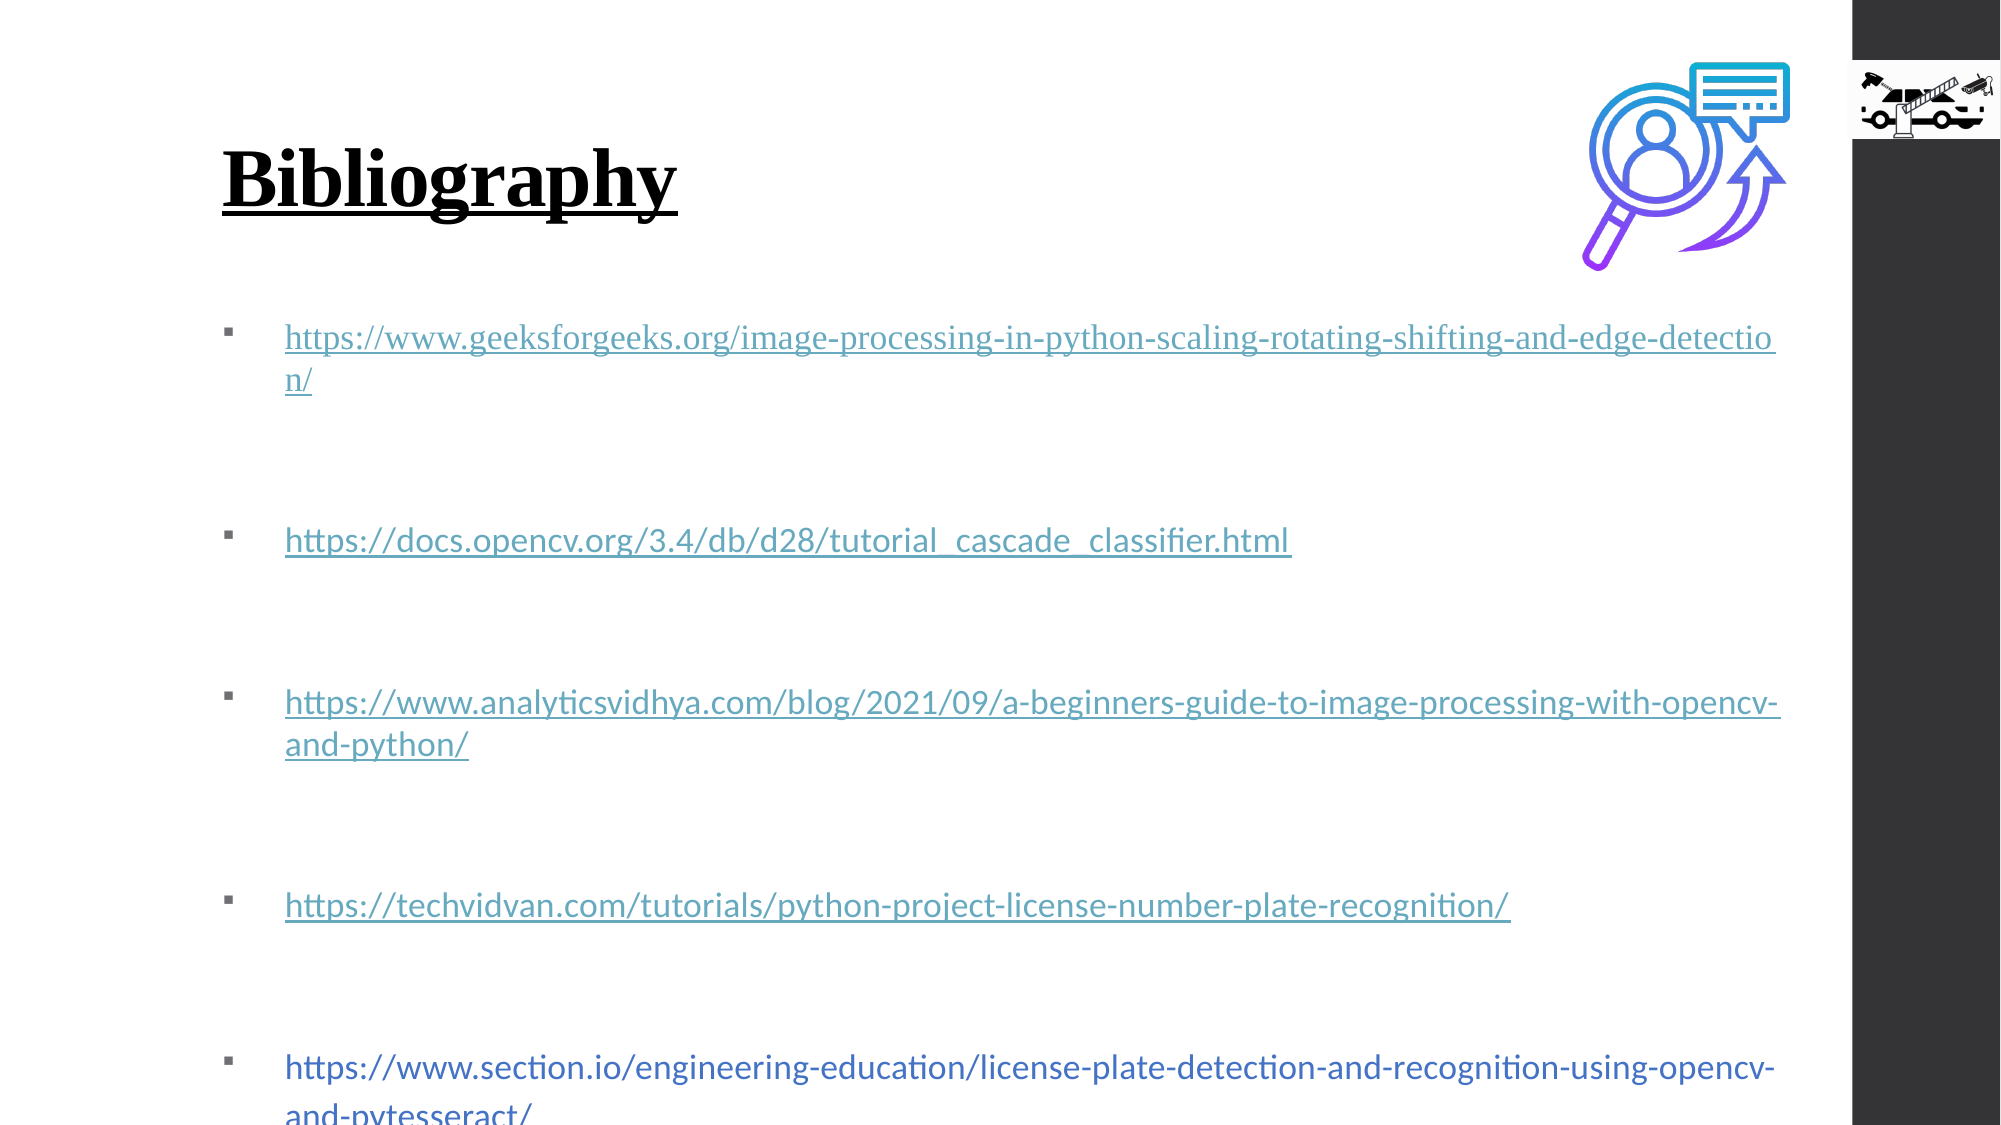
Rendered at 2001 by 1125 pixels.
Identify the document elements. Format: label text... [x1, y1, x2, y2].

picture [1846, 59, 2000, 139]
list https://www.geeksforgeeks.org/image-processing-in-python-scaling-rotating-shifting-and-edge-detection/ https://docs.opencv.org/3.4/db/d28/tutorial_cascade_classifier.html https://www.analyticsvidhya.com/blog/2021/09/a-beginners-guide-to-image-processing-with-opencv-and-python/ https://techvidvan.com/tutorials/python-project-license-number-plate-recognition/ https://www.section.io/engineering-education/license-plate-detection-and-recognition-using-opencv-and-pytesseract/ [206, 299, 1797, 1065]
title Bibliography [206, 60, 1574, 278]
picture [1579, 59, 1794, 274]
